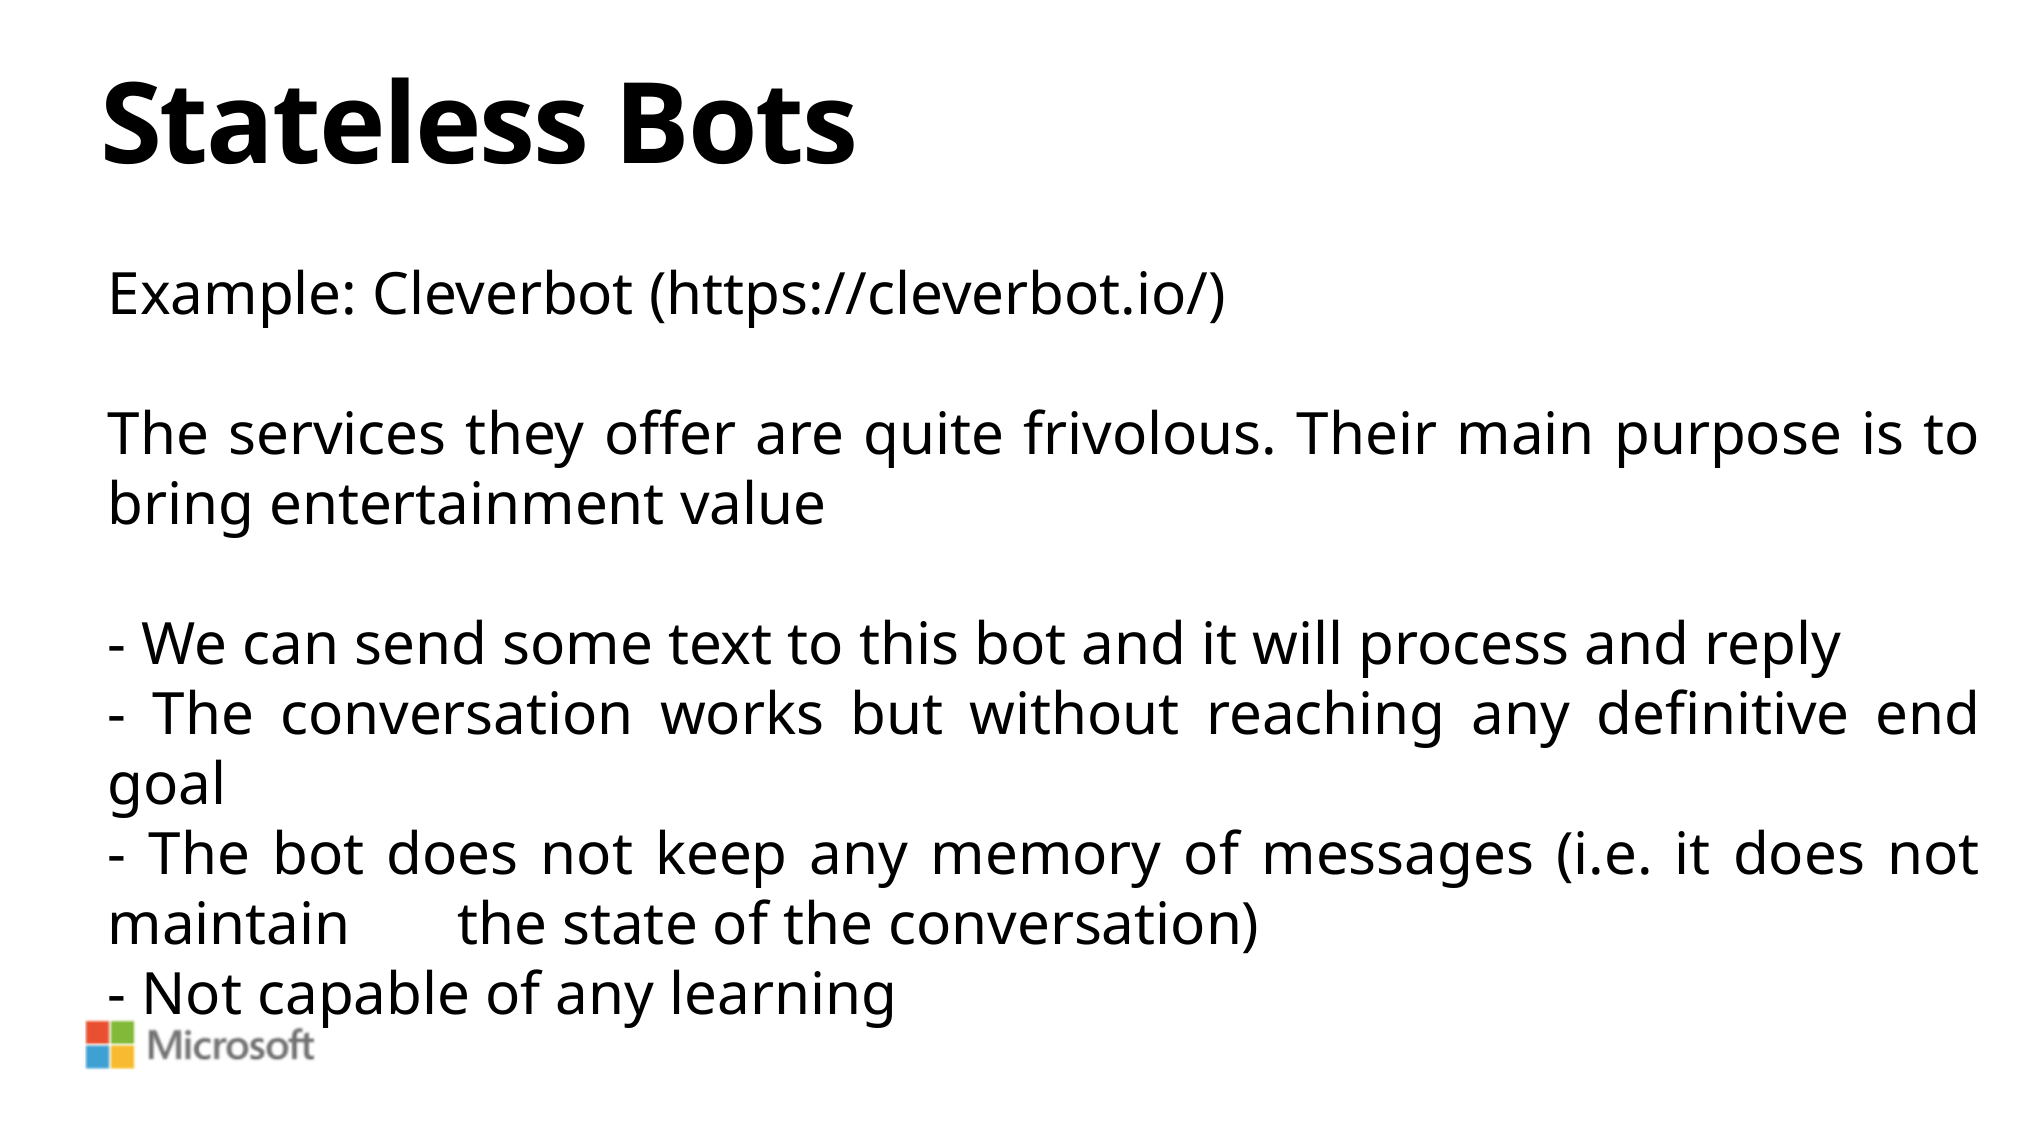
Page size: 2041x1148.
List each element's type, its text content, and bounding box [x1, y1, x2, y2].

picture [57, 988, 333, 1087]
text_box Example: Cleverbot (https://cleverbot.io/) The services they offer are quite frivolous. Their main purpose is to bring entertainment value - We can send some text to this bot and it will process and reply - The conversation works but without reaching any definitive end goal - The bot does not keep any memory of messages (i.e. it does not maintain the state of the conversation) - Not capable of any learning [92, 248, 1996, 1034]
text_box Stateless Bots [85, 58, 2036, 210]
